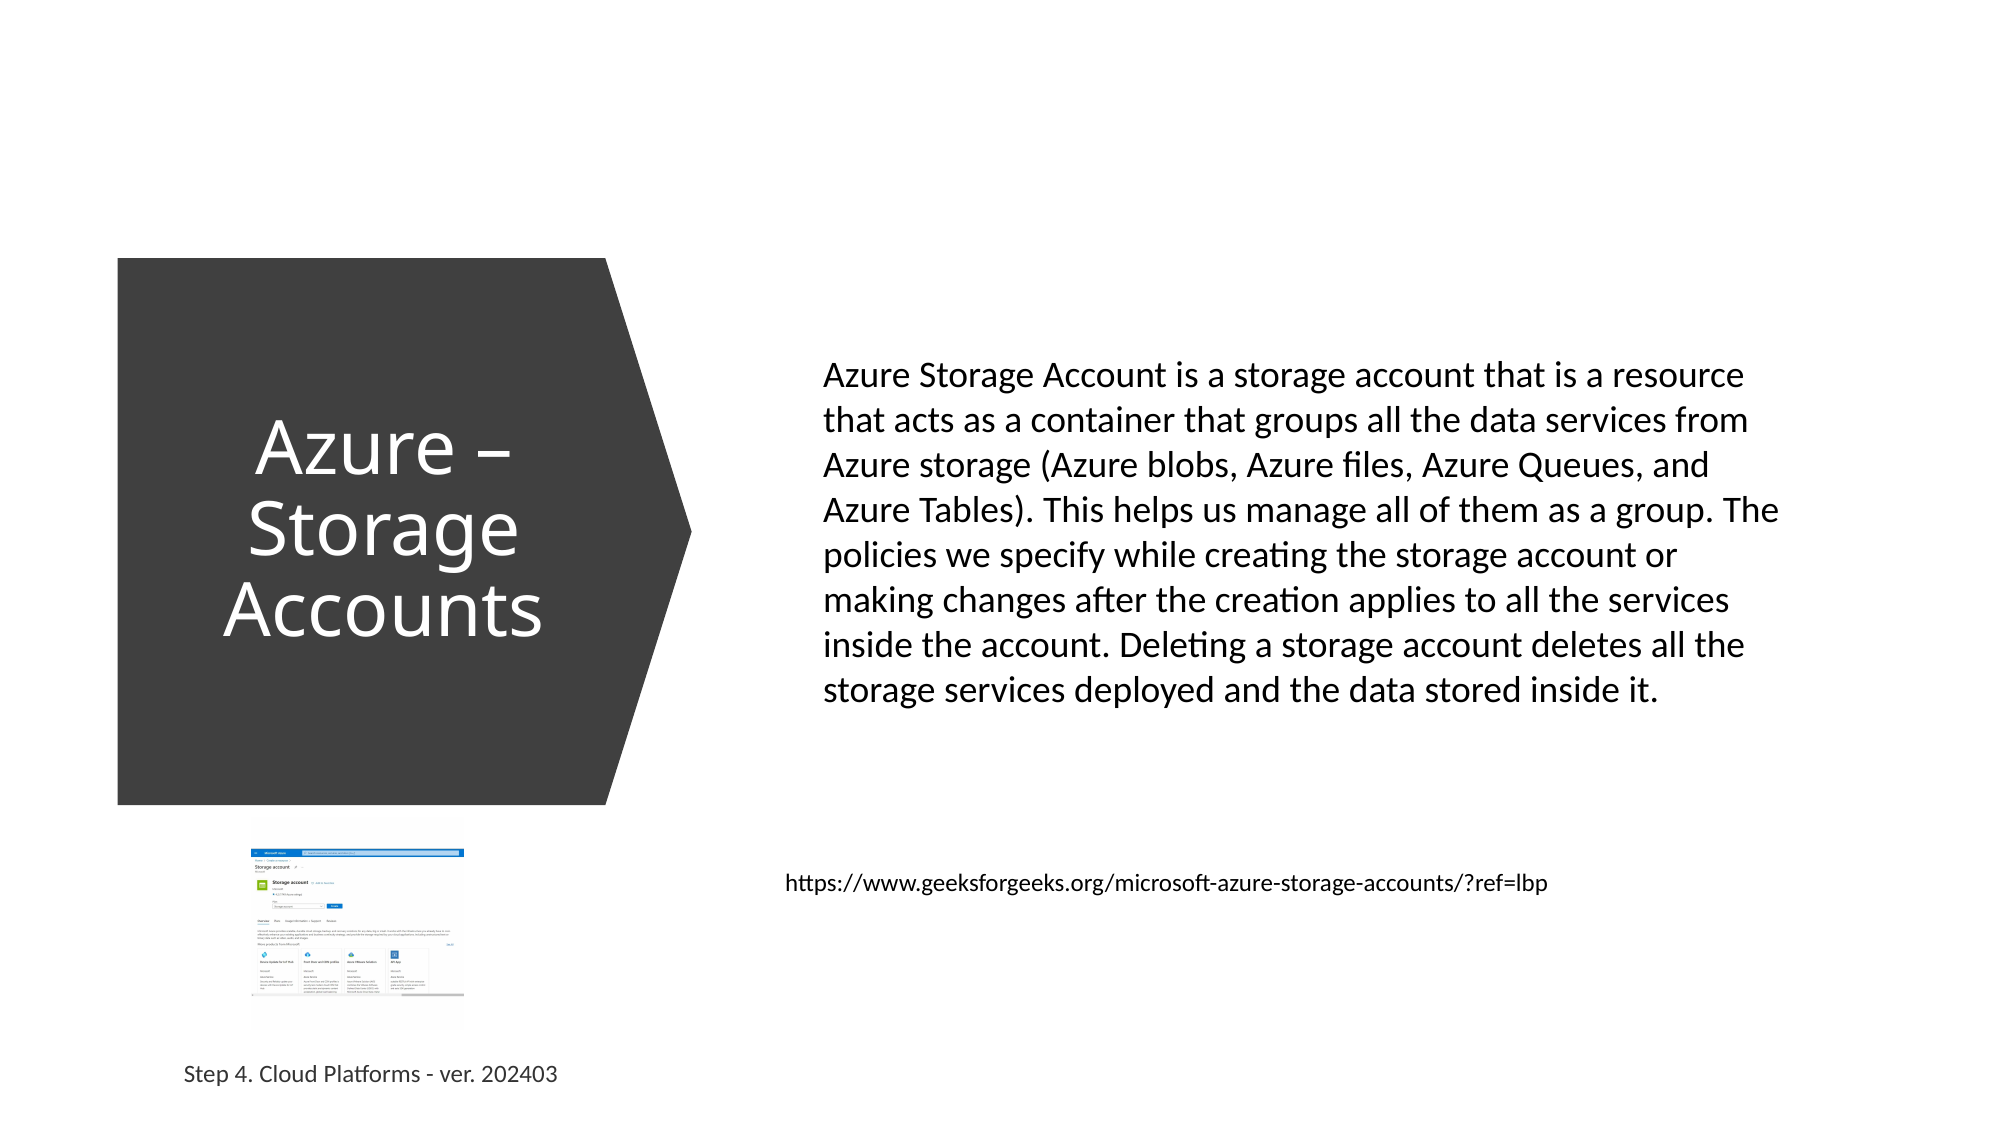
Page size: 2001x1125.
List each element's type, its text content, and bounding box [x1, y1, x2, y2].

text_box [116, 257, 693, 807]
text_box Azure Storage Account is a storage account that is a resource that acts as a container that groups all the data services from Azure storage (Azure blobs, Azure files, Azure Queues, and Azure Tables). This helps us manage all of them as a group. The policies we specify while creating the storage account or making changes after the creation applies to all the services inside the account. Deleting a storage account deletes all the storage services deployed and the data stored inside it. [808, 342, 1809, 717]
title Azure – Storage Accounts [168, 322, 601, 741]
picture [251, 817, 464, 1031]
text_box https://www.geeksforgeeks.org/microsoft-azure-storage-accounts/?ref=lbp [770, 859, 1771, 904]
footer Step 4. Cloud Platforms - ver. 202403 [168, 1042, 1188, 1103]
